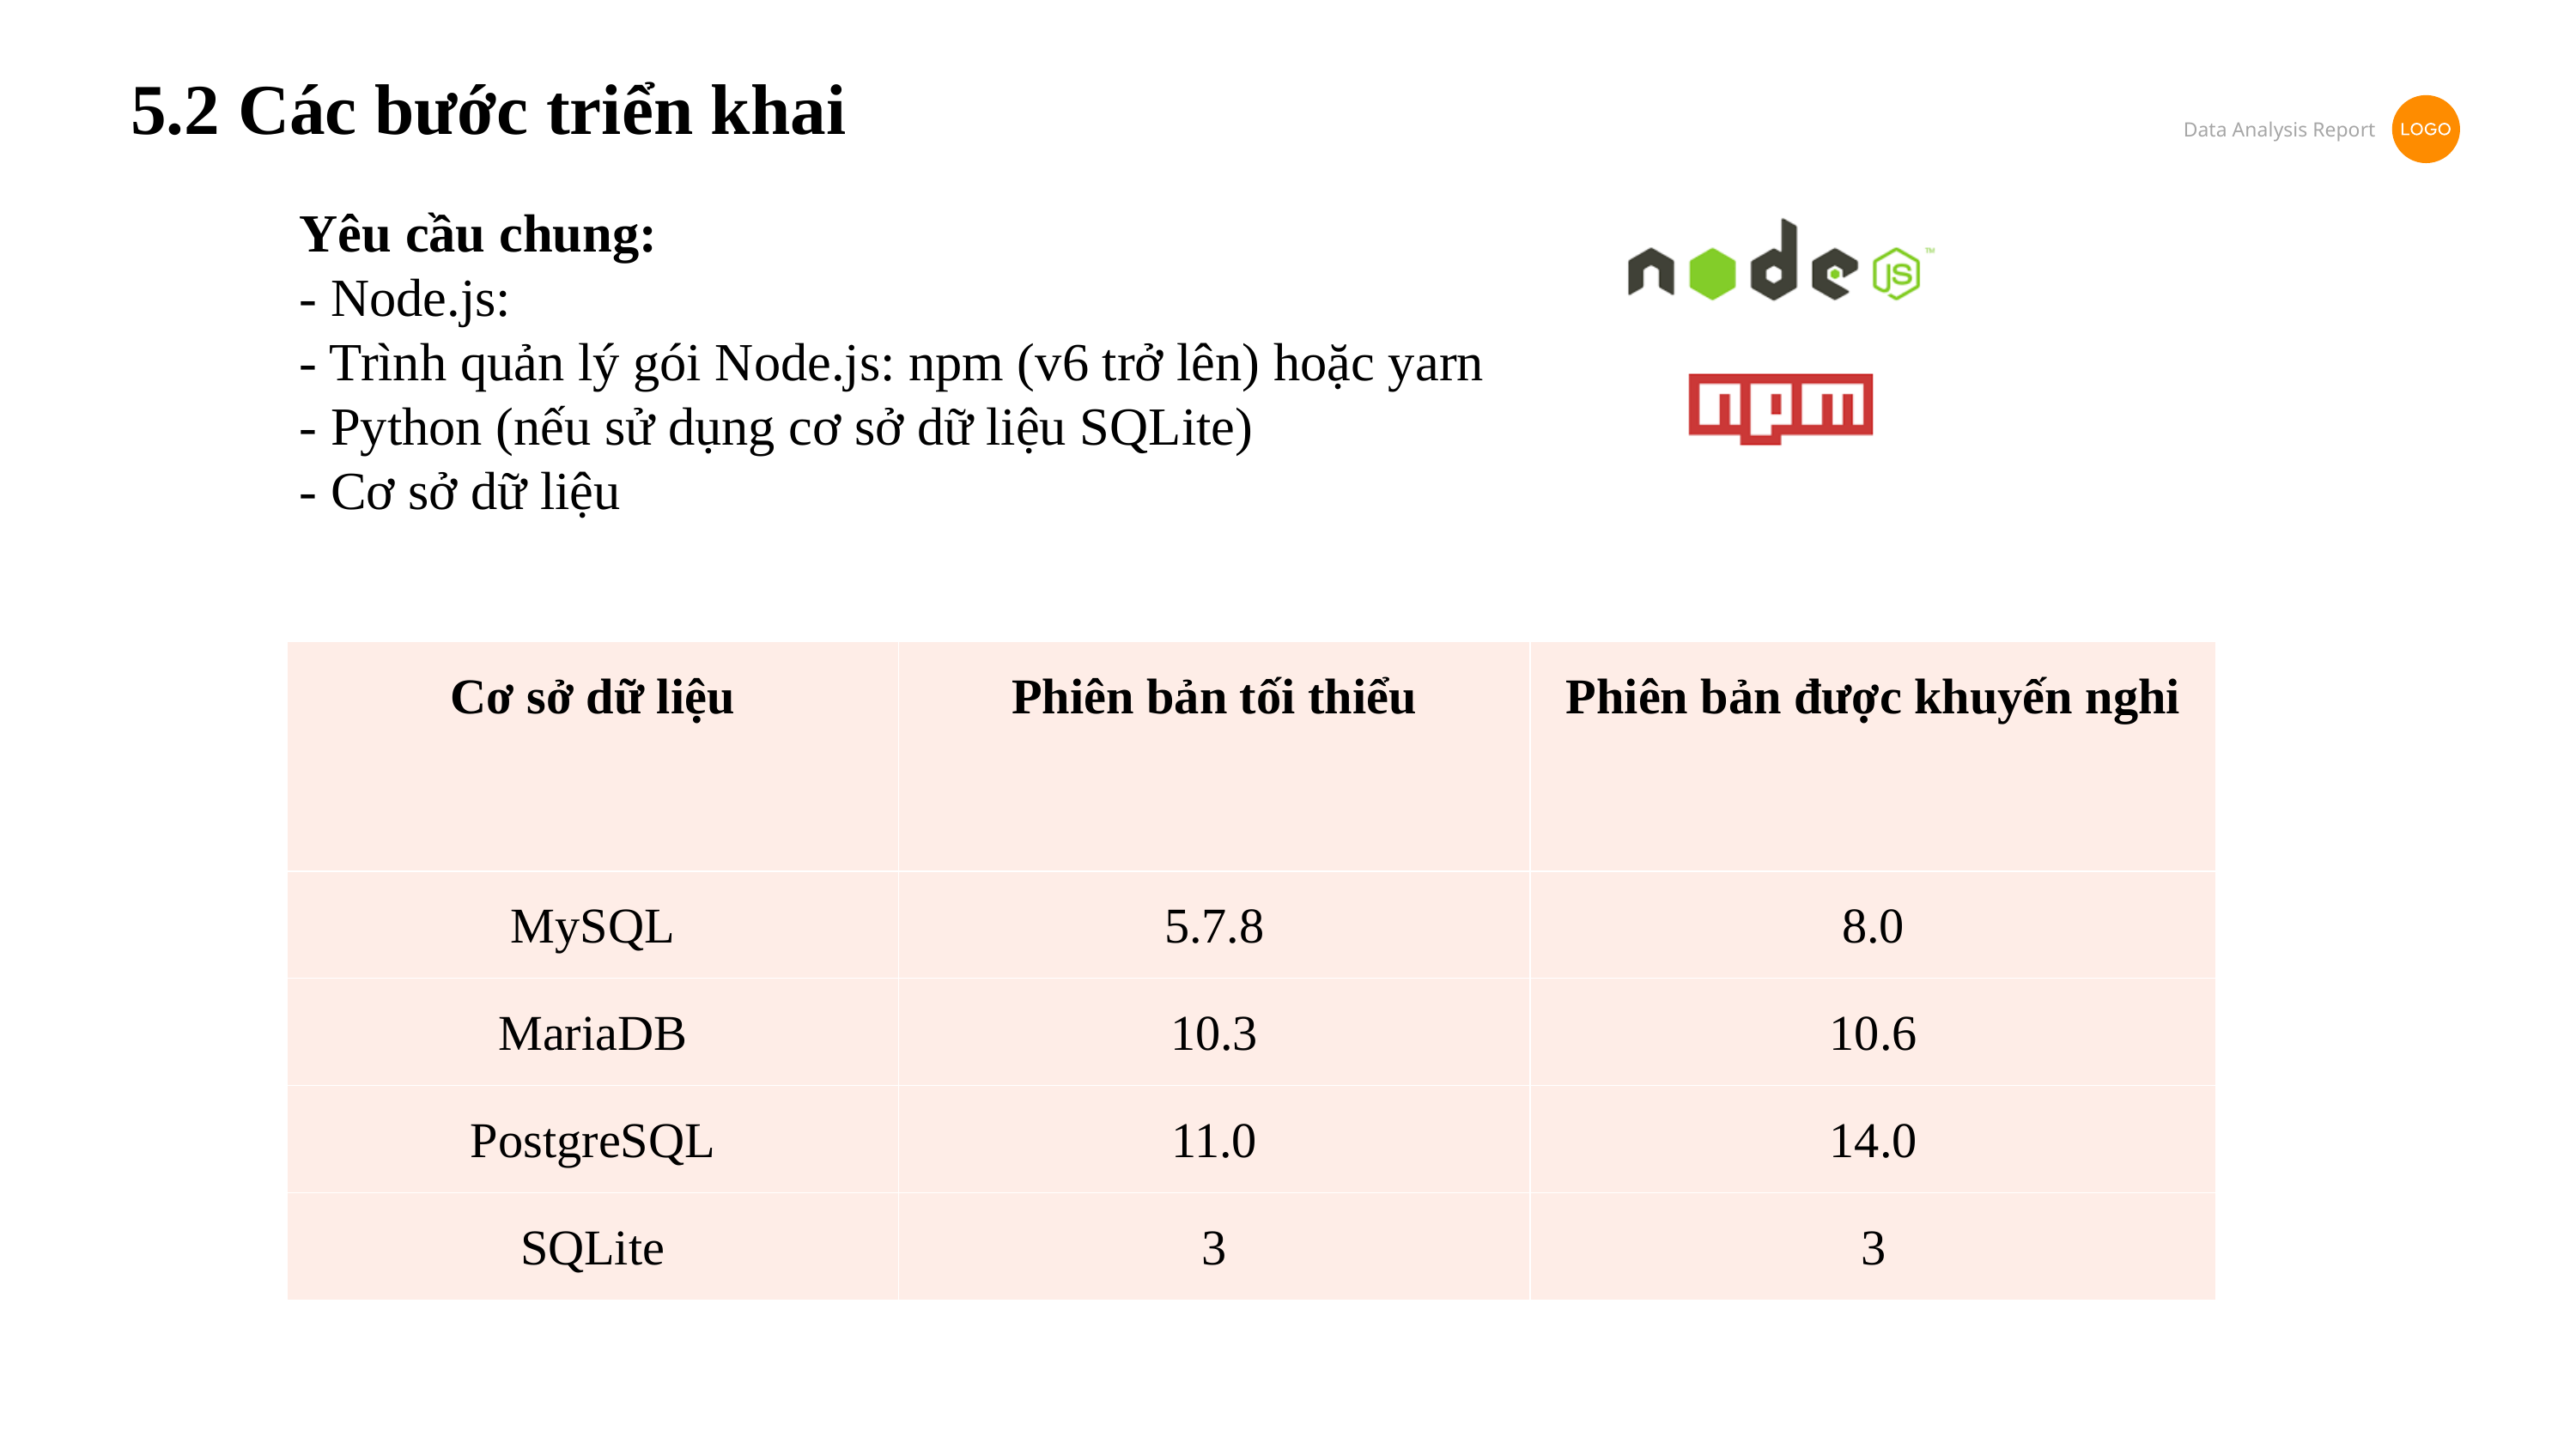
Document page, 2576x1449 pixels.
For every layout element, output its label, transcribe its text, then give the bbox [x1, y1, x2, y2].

table_cell MariaDB [288, 979, 898, 1085]
table_cell 11.0 [899, 1086, 1529, 1192]
text_box Yêu cầu chung: - Node.js: - Trình quản lý gói Node.js: npm (v6 trở lên) hoặc yarn - Python (nếu sử dụng cơ sở dữ liệu SQLite) - Cơ sở dữ liệu [286, 191, 2281, 526]
table_header Phiên bản tối thiểu [899, 642, 1529, 870]
table_cell 3 [1531, 1193, 2215, 1300]
table_cell 5.7.8 [899, 872, 1529, 978]
table_cell 14.0 [1531, 1086, 2215, 1192]
picture [1613, 210, 1948, 482]
table_cell PostgreSQL [288, 1086, 898, 1192]
table_cell 10.3 [899, 979, 1529, 1085]
table_cell SQLite [288, 1193, 898, 1300]
table_cell 8.0 [1531, 872, 2215, 978]
table_cell 3 [899, 1193, 1529, 1300]
table_cell MySQL [288, 872, 898, 978]
table_header Phiên bản được khuyến nghi [1531, 642, 2215, 870]
text_box 5.2 Các bước triển khai [21, 57, 878, 155]
table_header Cơ sở dữ liệu [288, 642, 898, 870]
table_cell 10.6 [1531, 979, 2215, 1085]
